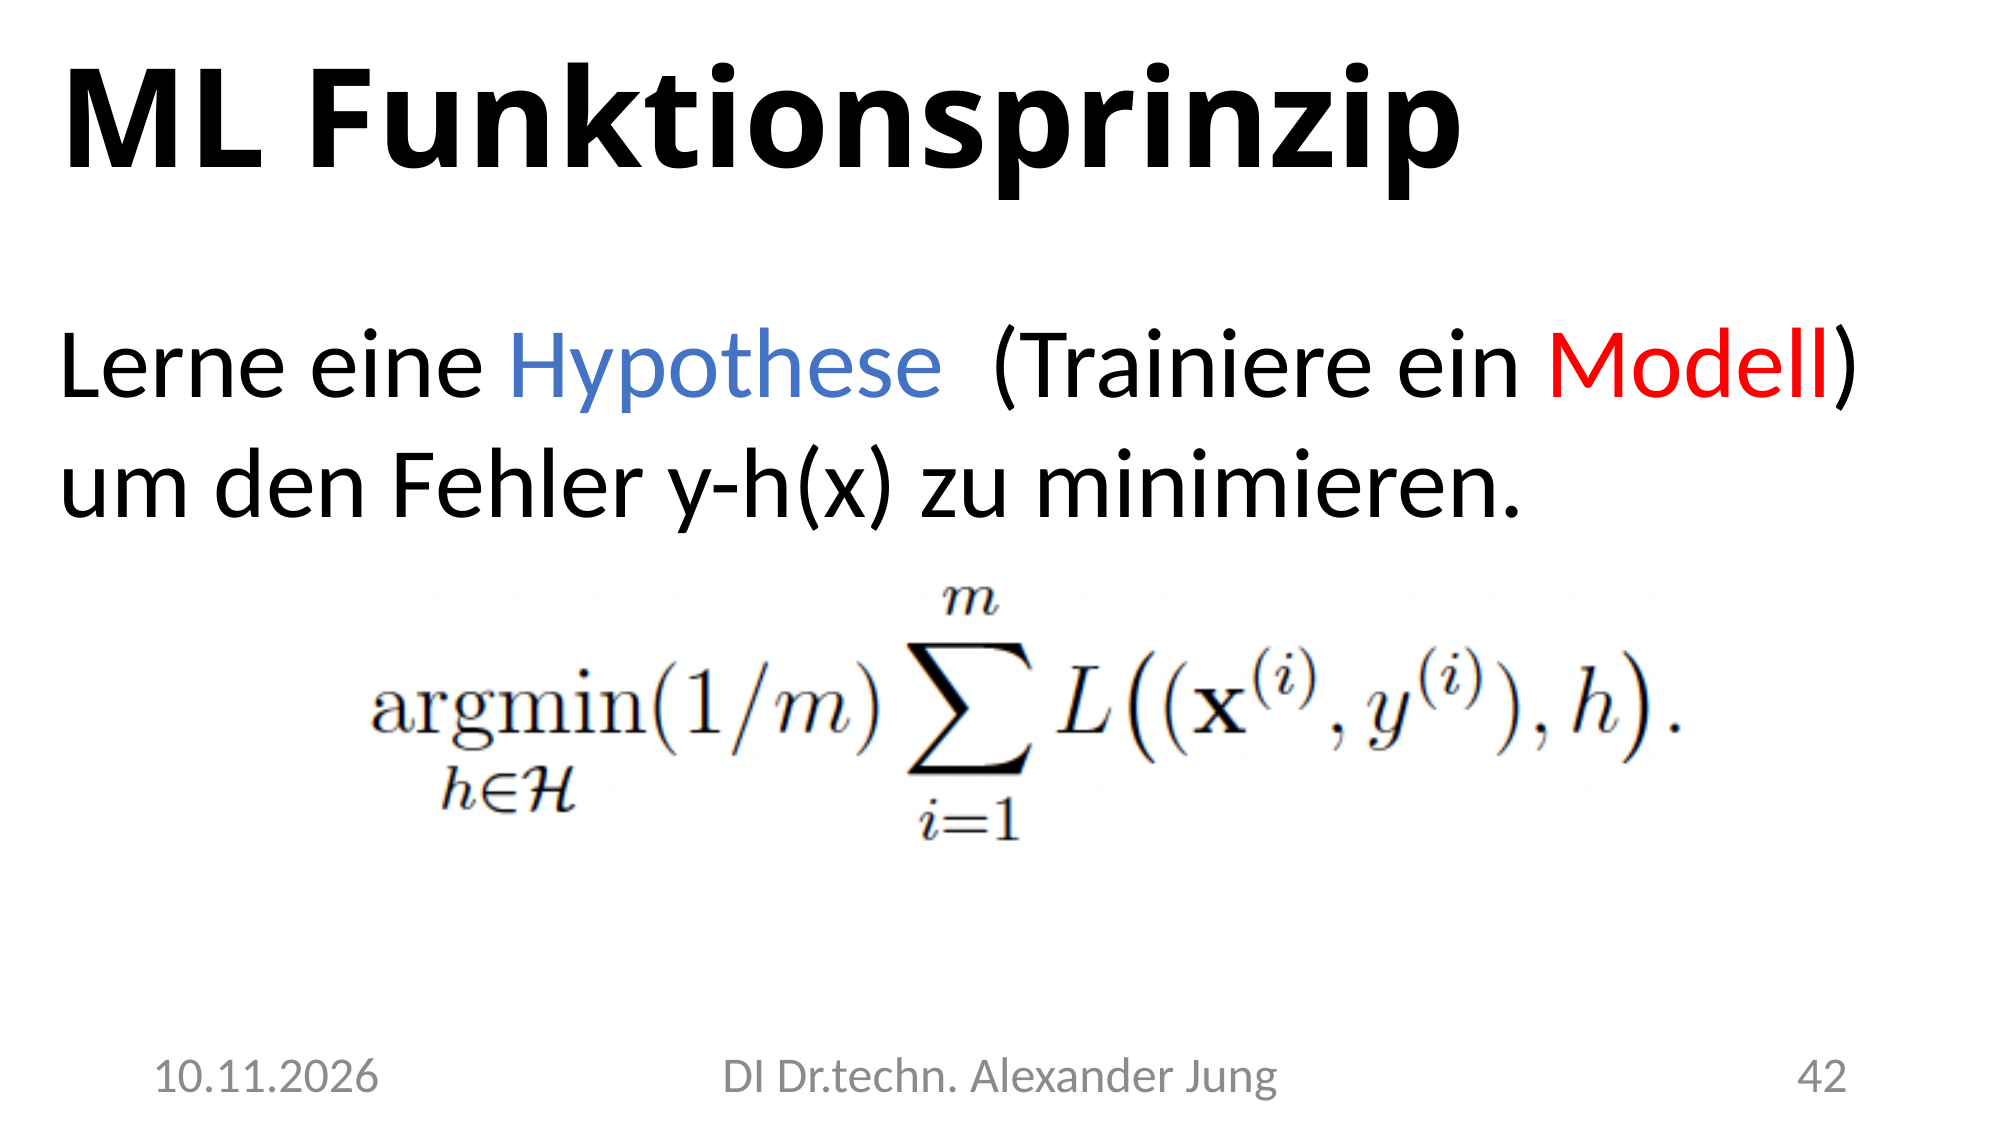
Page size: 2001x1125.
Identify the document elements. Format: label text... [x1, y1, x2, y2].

slide_number 42 [1412, 1042, 1863, 1103]
text_box ML Funktionsprinzip [44, 22, 2000, 203]
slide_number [137, 1042, 588, 1103]
text_box Lerne eine Hypothese (Trainiere ein Modell) um den Fehler y-h(x) zu minimieren. [44, 290, 1953, 545]
footer DI Dr.techn. Alexander Jung [662, 1042, 1338, 1103]
picture [362, 562, 1719, 892]
